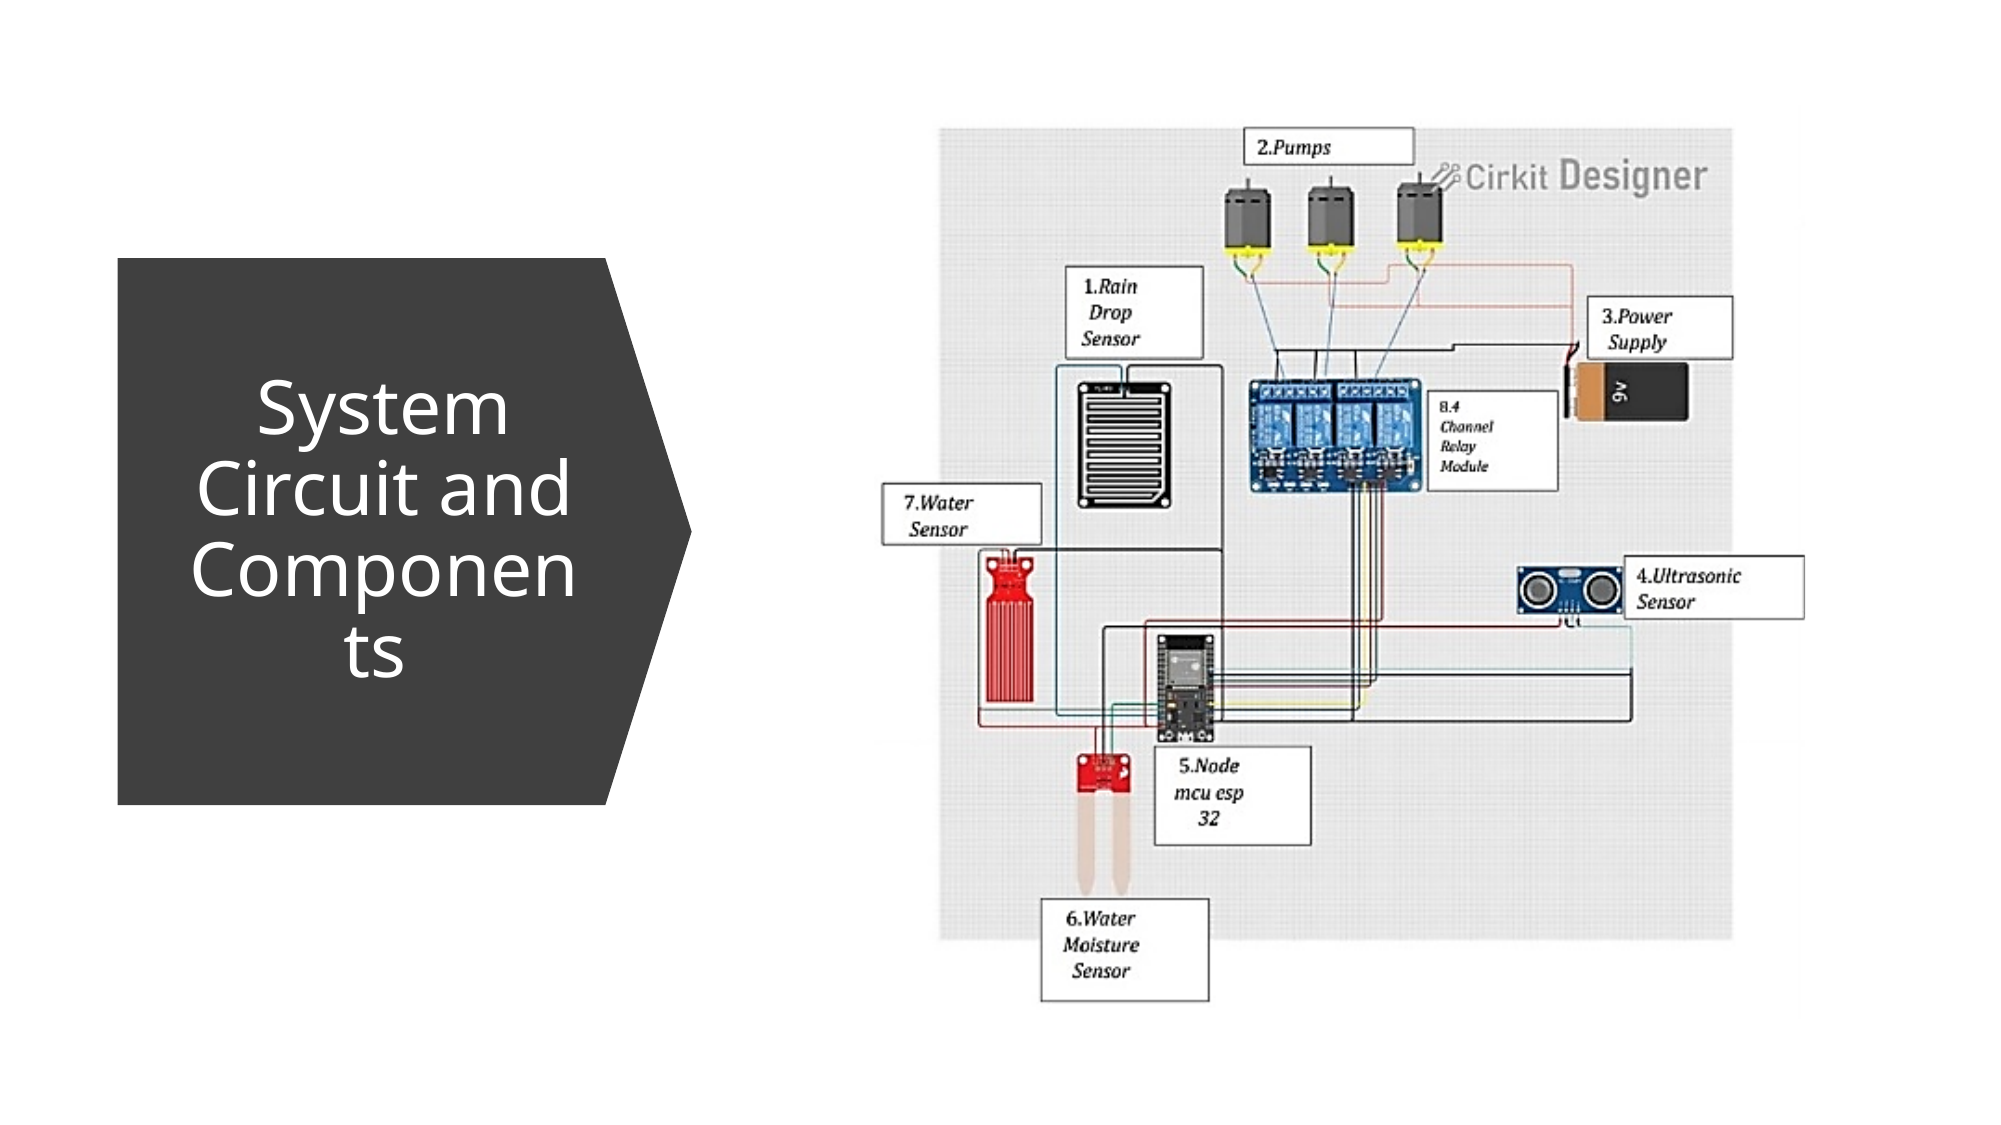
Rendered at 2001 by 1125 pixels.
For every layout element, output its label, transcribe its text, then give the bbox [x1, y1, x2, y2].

text_box [116, 256, 694, 807]
picture [873, 104, 1806, 1020]
title System Circuit and Components [168, 322, 601, 741]
